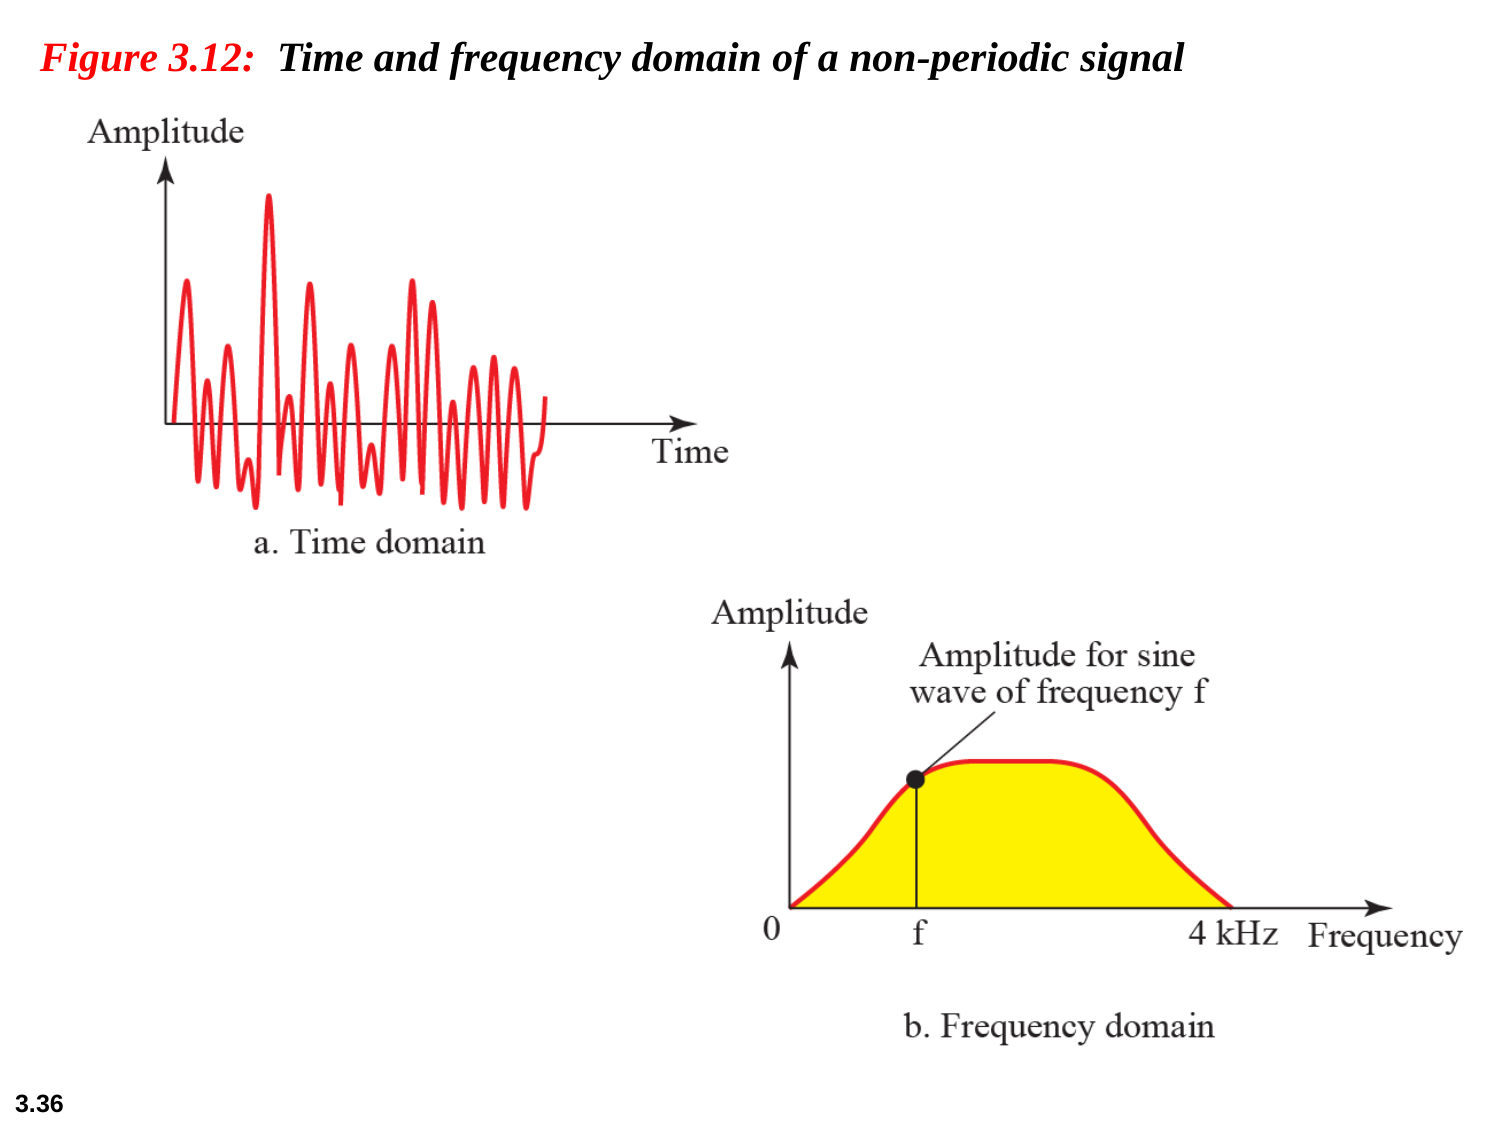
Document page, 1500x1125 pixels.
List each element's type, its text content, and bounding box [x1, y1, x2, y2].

picture [87, 112, 729, 566]
text_box Figure 3.12: Time and frequency domain of a non-periodic signal [24, 22, 1363, 87]
text_box 3.‹#› [0, 1049, 313, 1125]
picture [710, 592, 1463, 1051]
